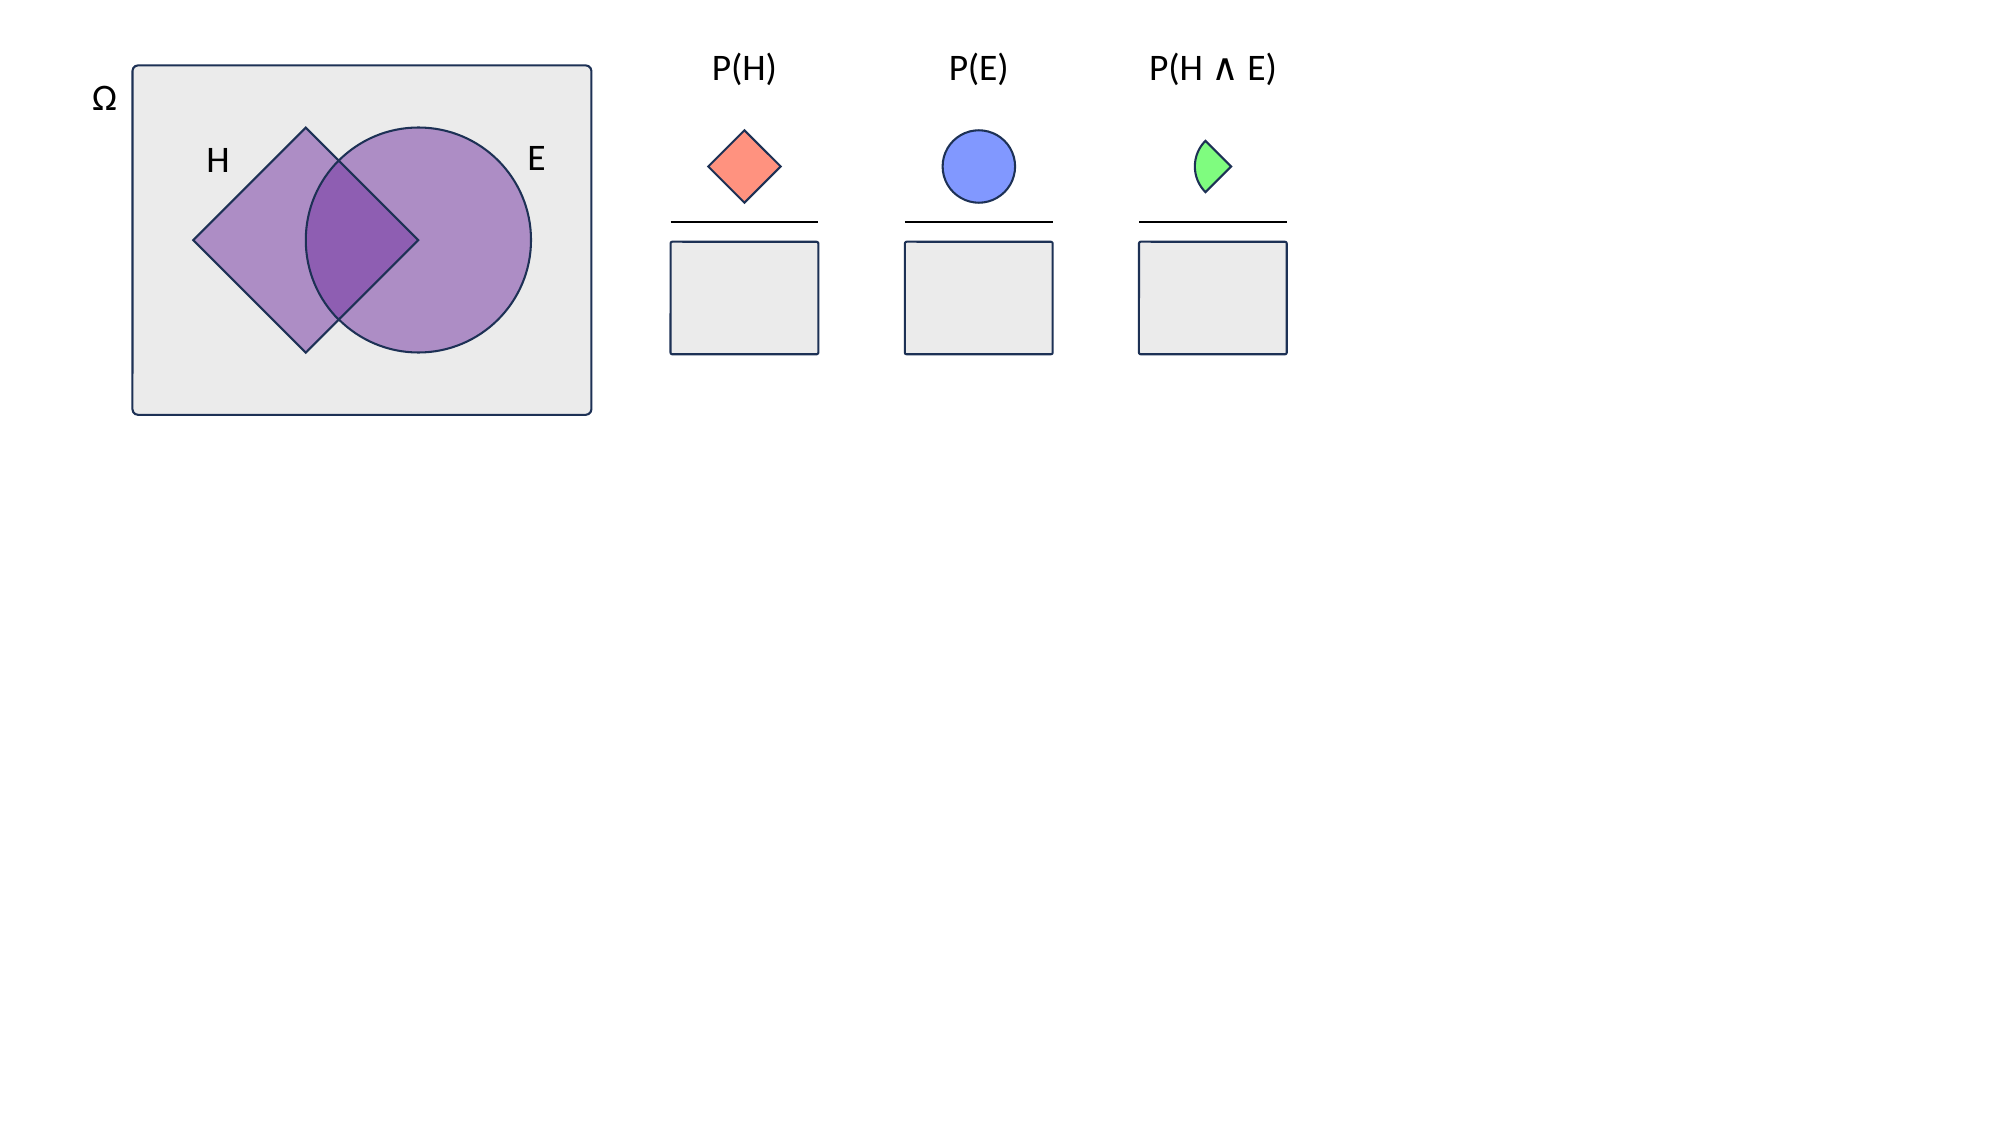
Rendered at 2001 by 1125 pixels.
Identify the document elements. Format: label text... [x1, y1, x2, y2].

text_box P(H) [697, 35, 792, 95]
text_box [304, 159, 420, 322]
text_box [670, 130, 819, 355]
text_box H [191, 127, 245, 188]
text_box [131, 64, 593, 416]
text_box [904, 130, 1053, 355]
text_box E [512, 126, 561, 186]
text_box P(H ∧ E) [1134, 35, 1292, 95]
text_box P(E) [933, 35, 1024, 95]
text_box Ω [77, 65, 133, 126]
text_box [191, 126, 533, 355]
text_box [1138, 140, 1287, 355]
